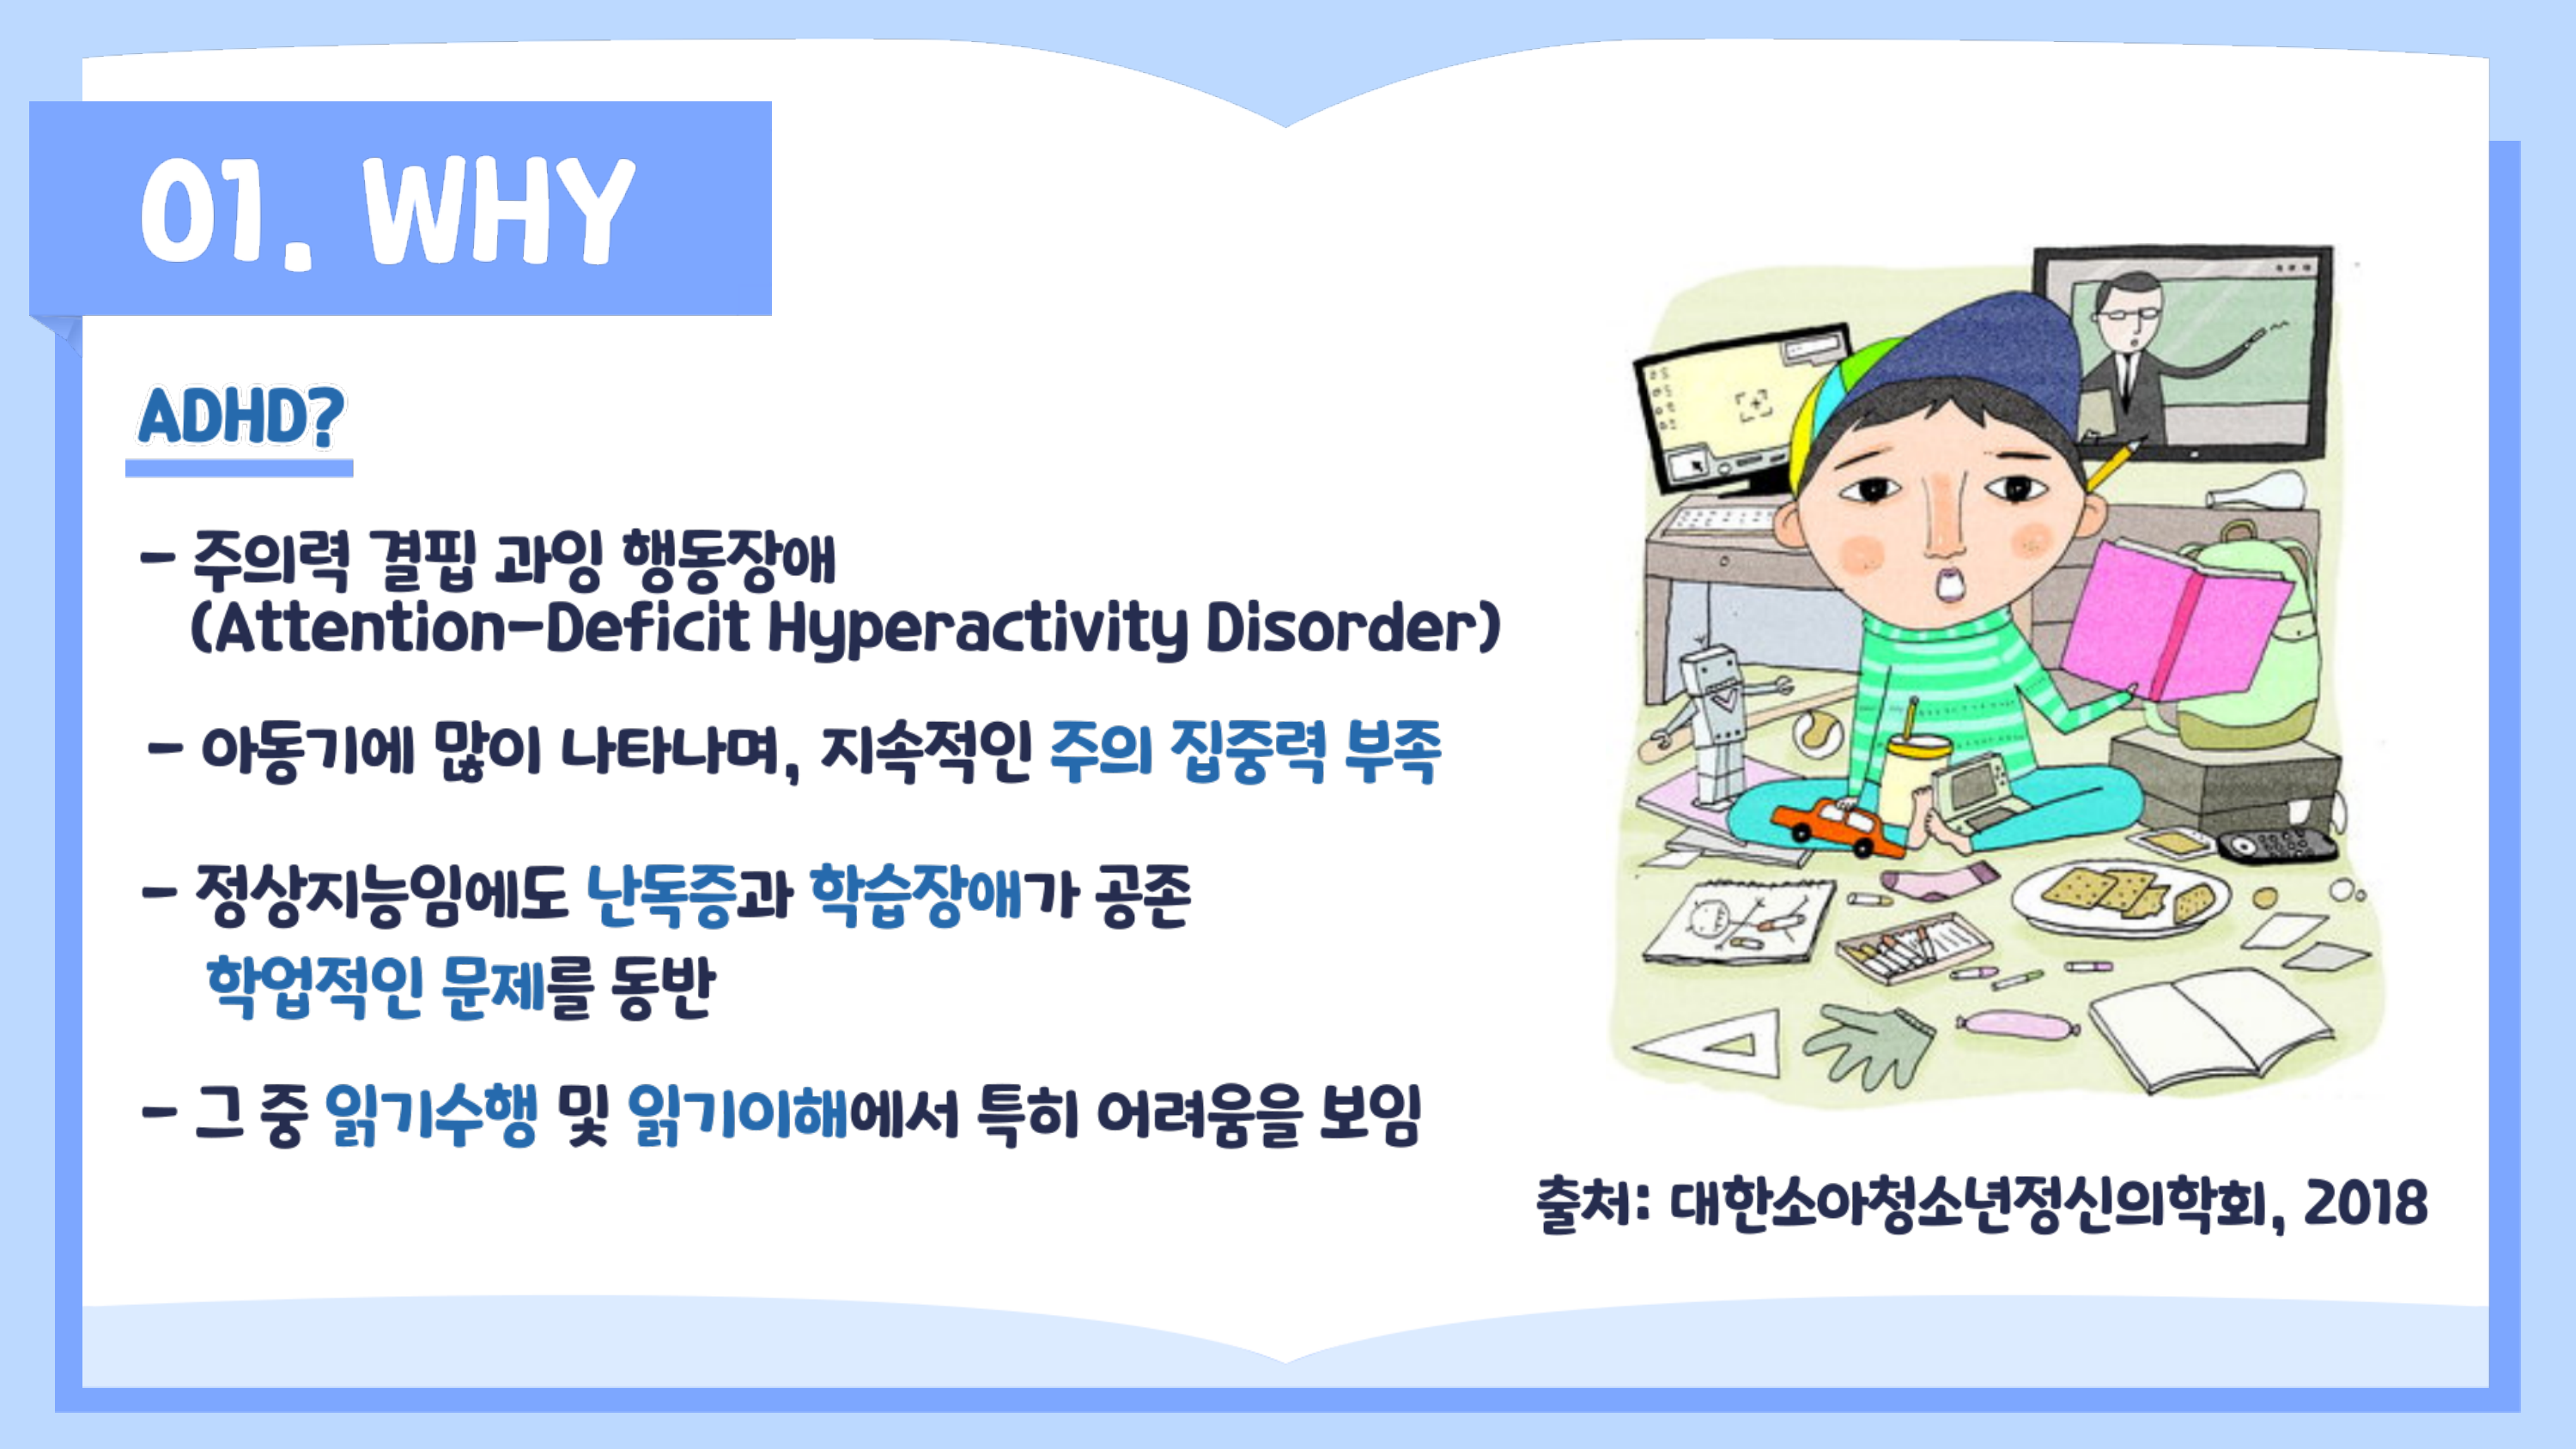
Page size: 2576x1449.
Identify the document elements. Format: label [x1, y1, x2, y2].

text_box [125, 433, 355, 504]
text_box [1606, 243, 2390, 1113]
picture [134, 702, 1473, 816]
picture [128, 847, 1238, 1052]
text_box [29, 101, 772, 359]
text_box [55, 141, 2521, 1413]
picture [61, 116, 1535, 695]
picture [128, 1067, 2458, 1264]
text_box [82, 26, 2493, 1388]
